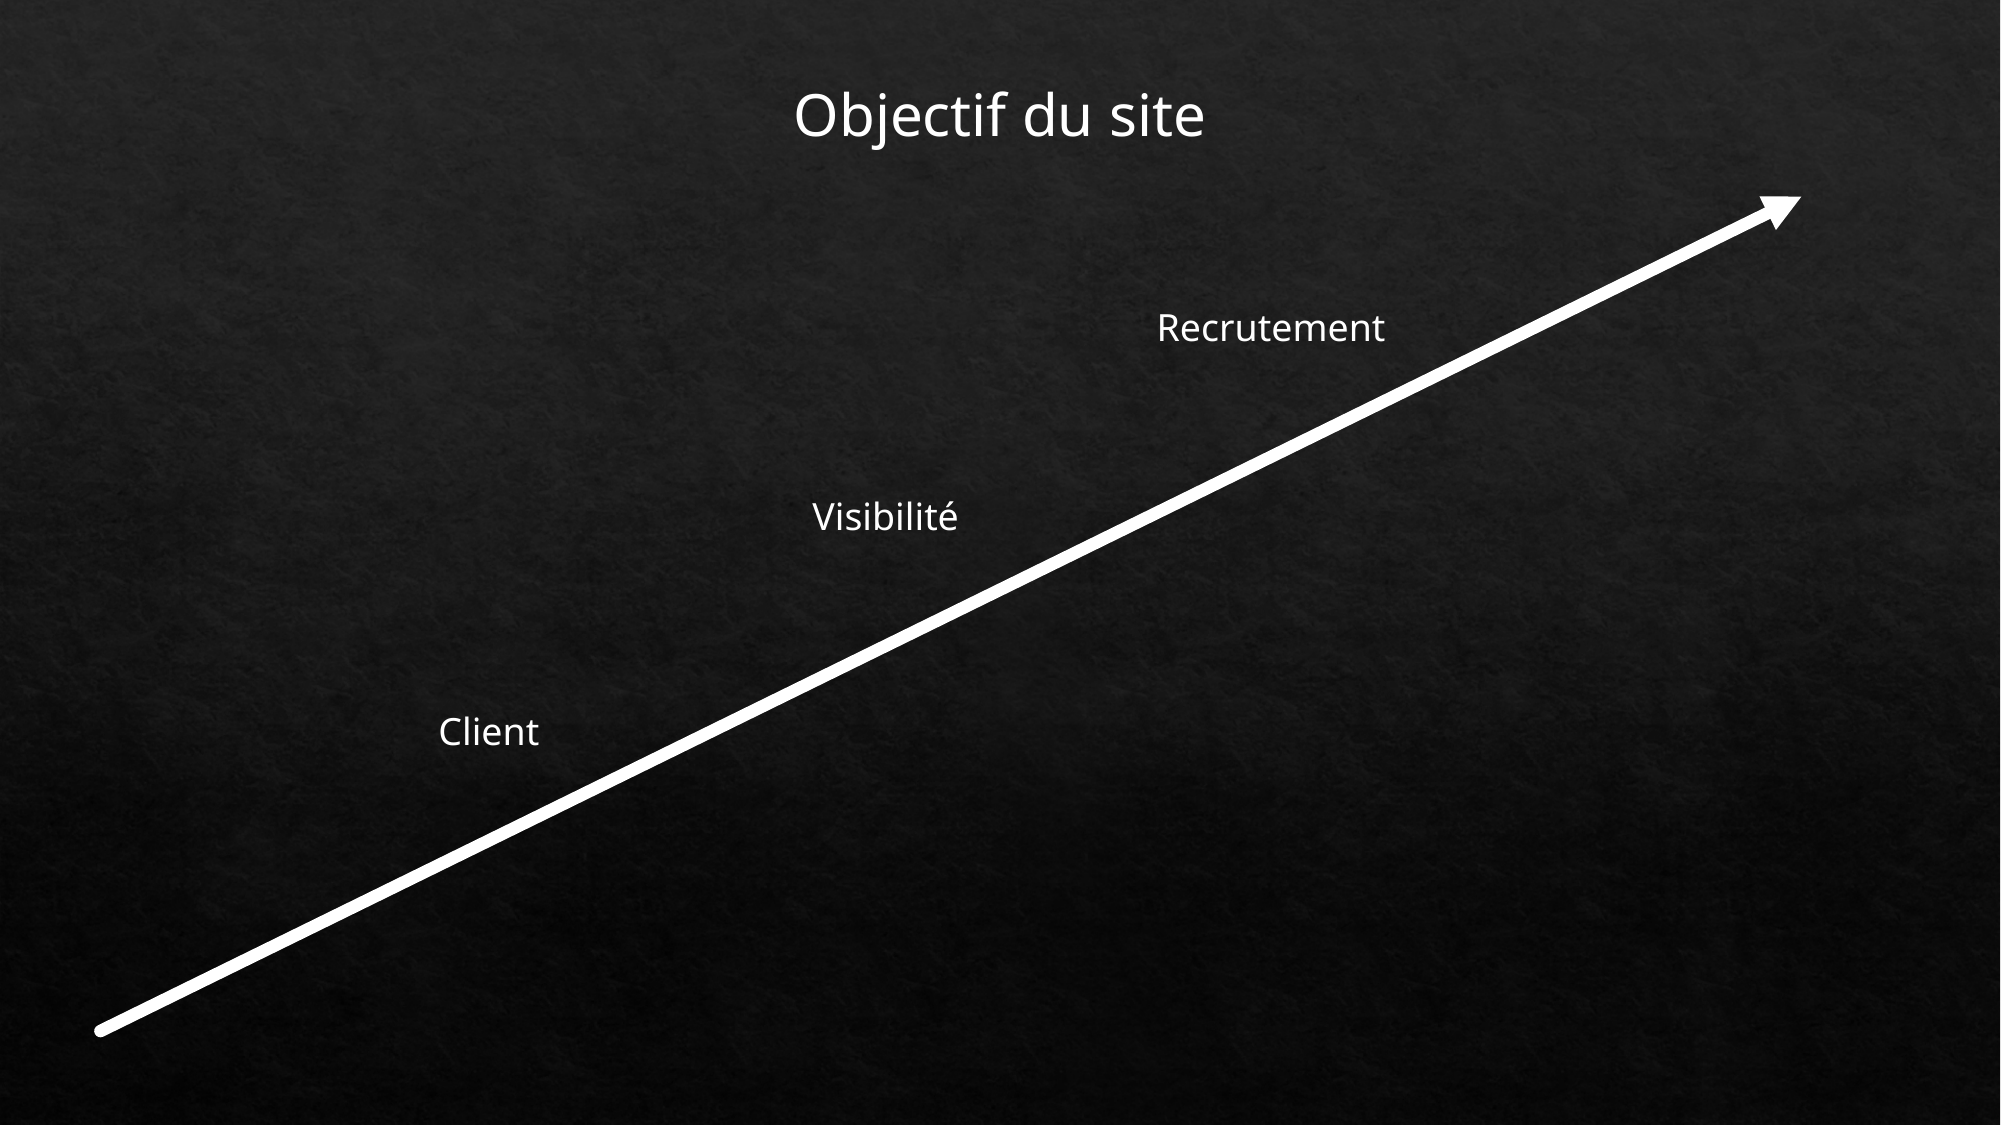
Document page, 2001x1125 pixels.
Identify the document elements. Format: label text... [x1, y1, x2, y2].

text_box Objectif du site [518, 71, 1482, 156]
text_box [100, 196, 1802, 1032]
